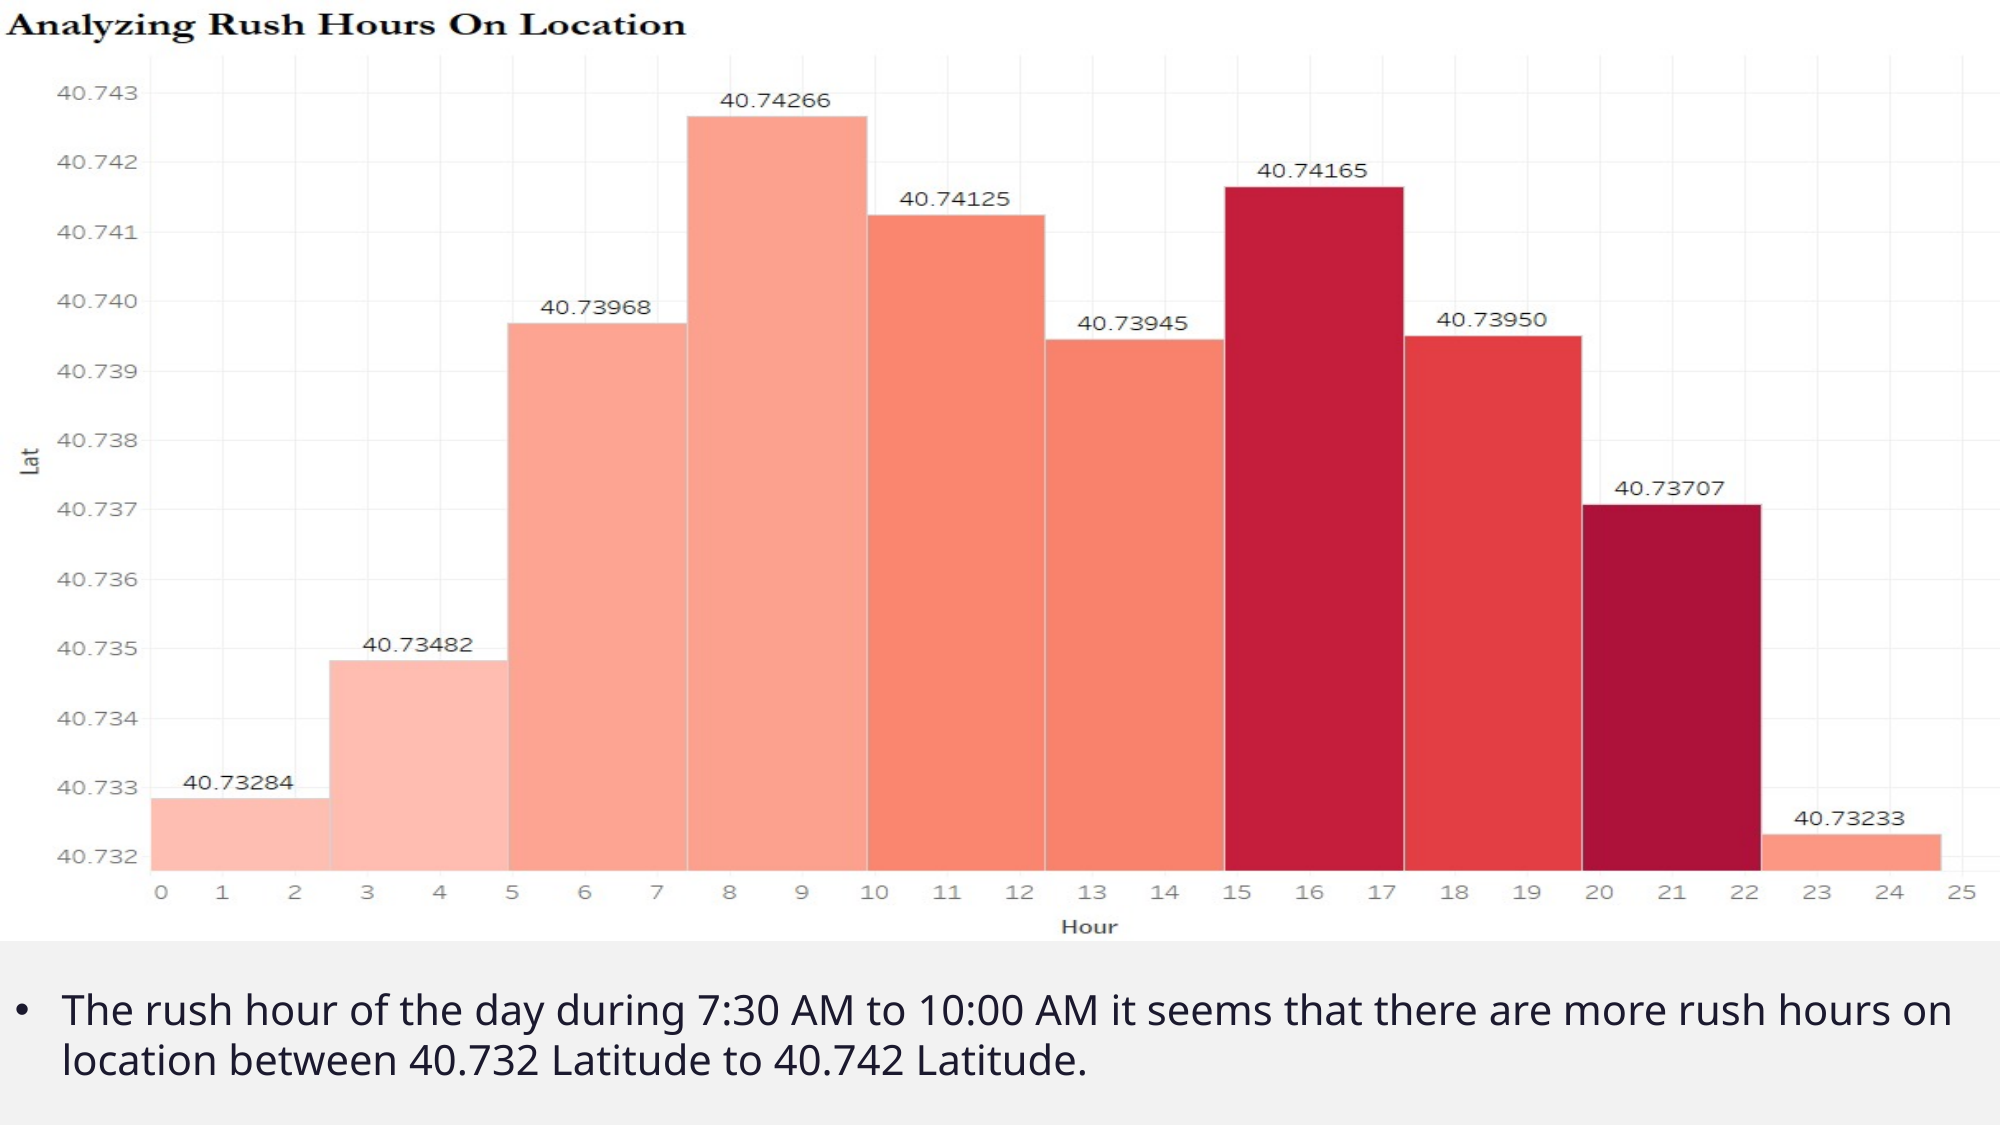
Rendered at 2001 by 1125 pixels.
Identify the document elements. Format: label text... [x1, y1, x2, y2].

picture [0, 0, 2000, 941]
text_box The rush hour of the day during 7:30 AM to 10:00 AM it seems that there are more rush hours on location between 40.732 Latitude to 40.742 Latitude. [0, 976, 1973, 1092]
